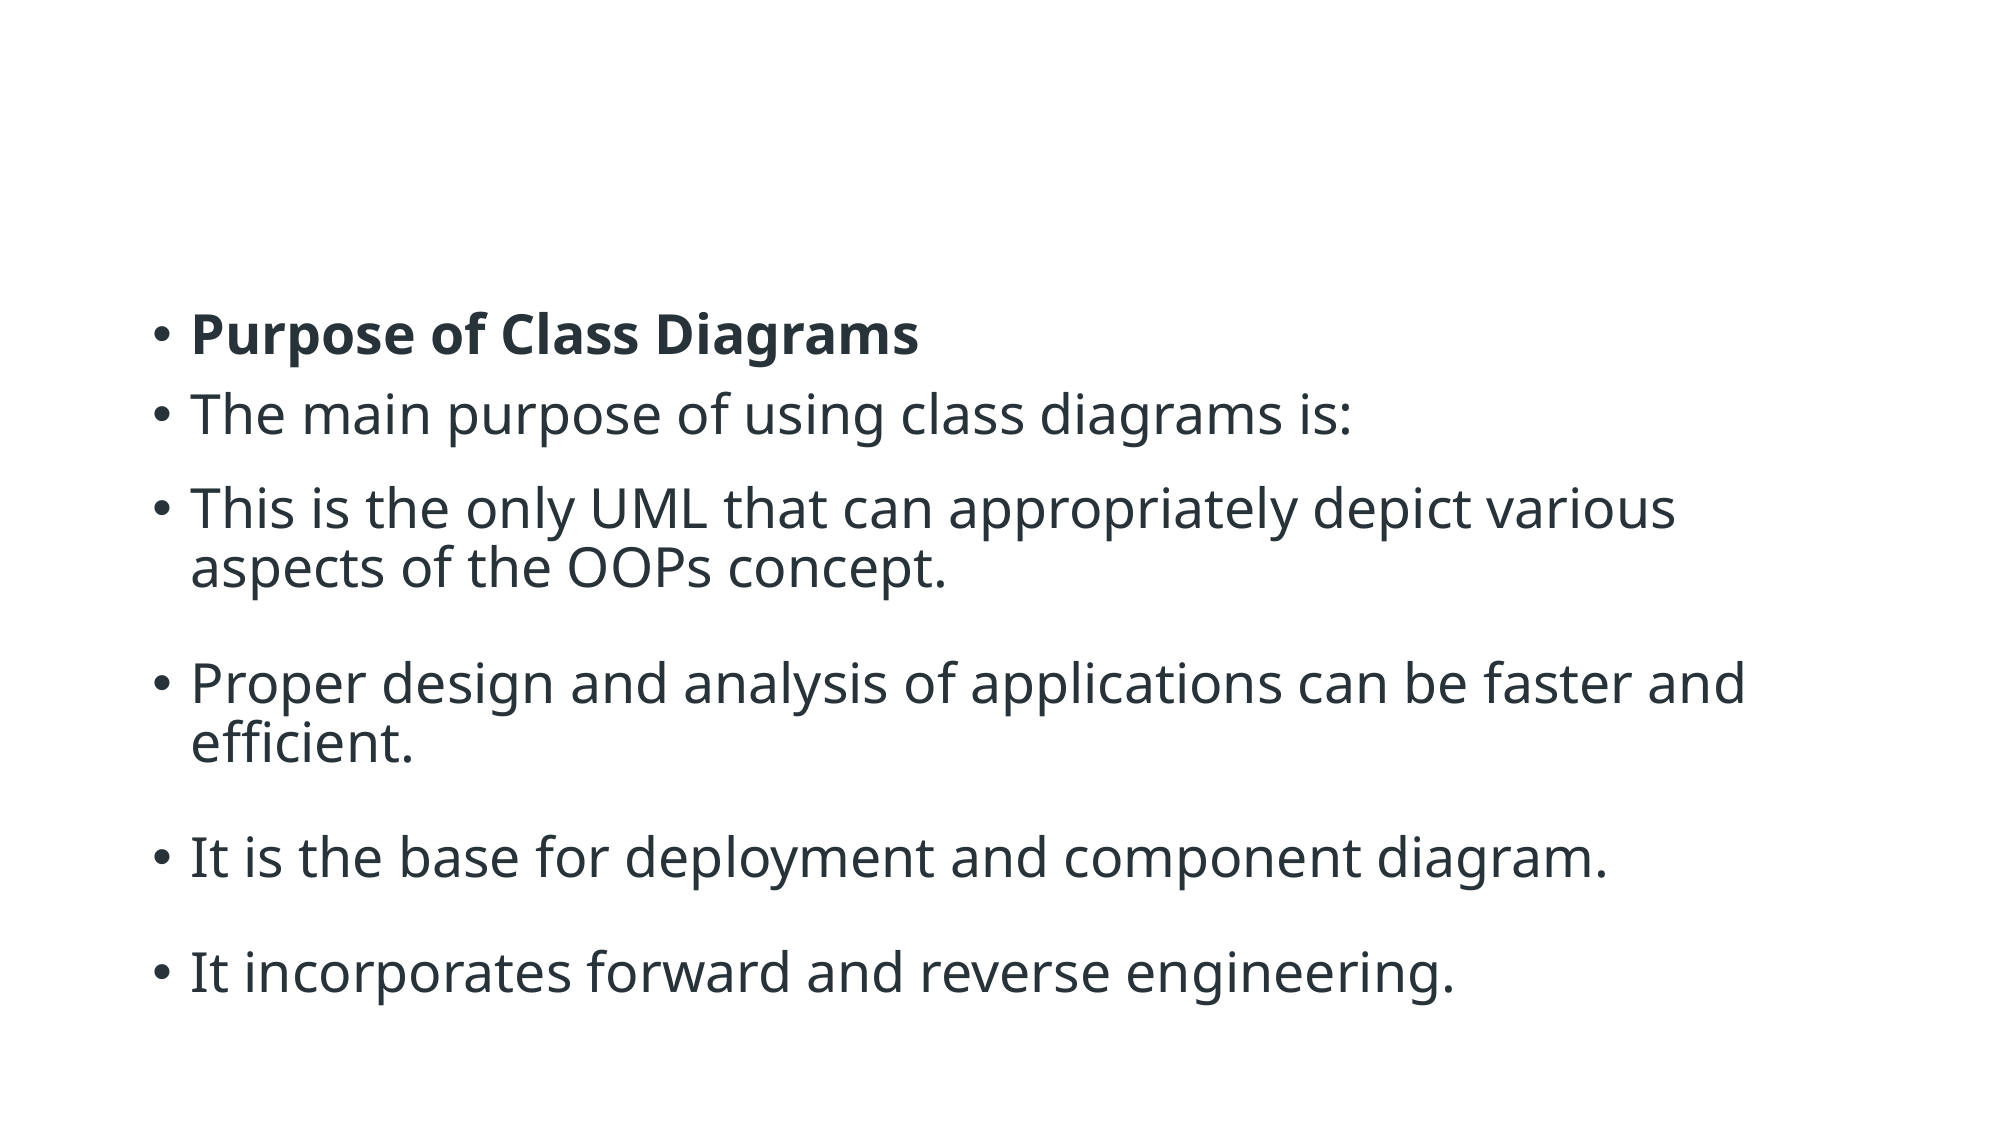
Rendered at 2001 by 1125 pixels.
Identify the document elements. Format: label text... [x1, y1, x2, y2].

list Purpose of Class Diagrams The main purpose of using class diagrams is: This is the only UML that can appropriately depict various aspects of the OOPs concept. Proper design and analysis of applications can be faster and efficient. It is the base for deployment and component diagram. It incorporates forward and reverse engineering. [137, 299, 1863, 1014]
